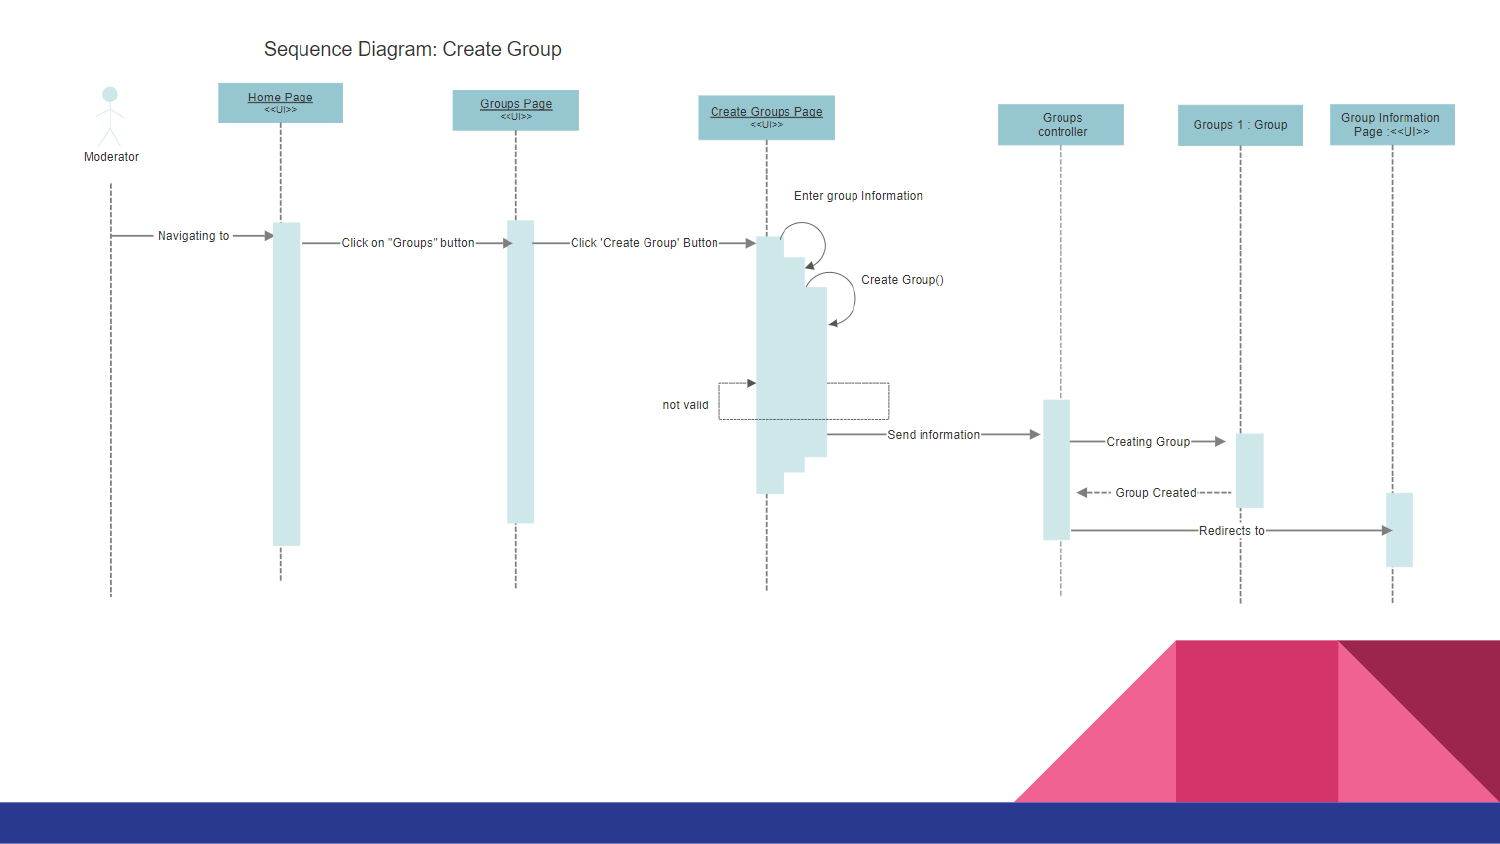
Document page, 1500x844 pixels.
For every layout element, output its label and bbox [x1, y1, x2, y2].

picture [24, 24, 1476, 628]
